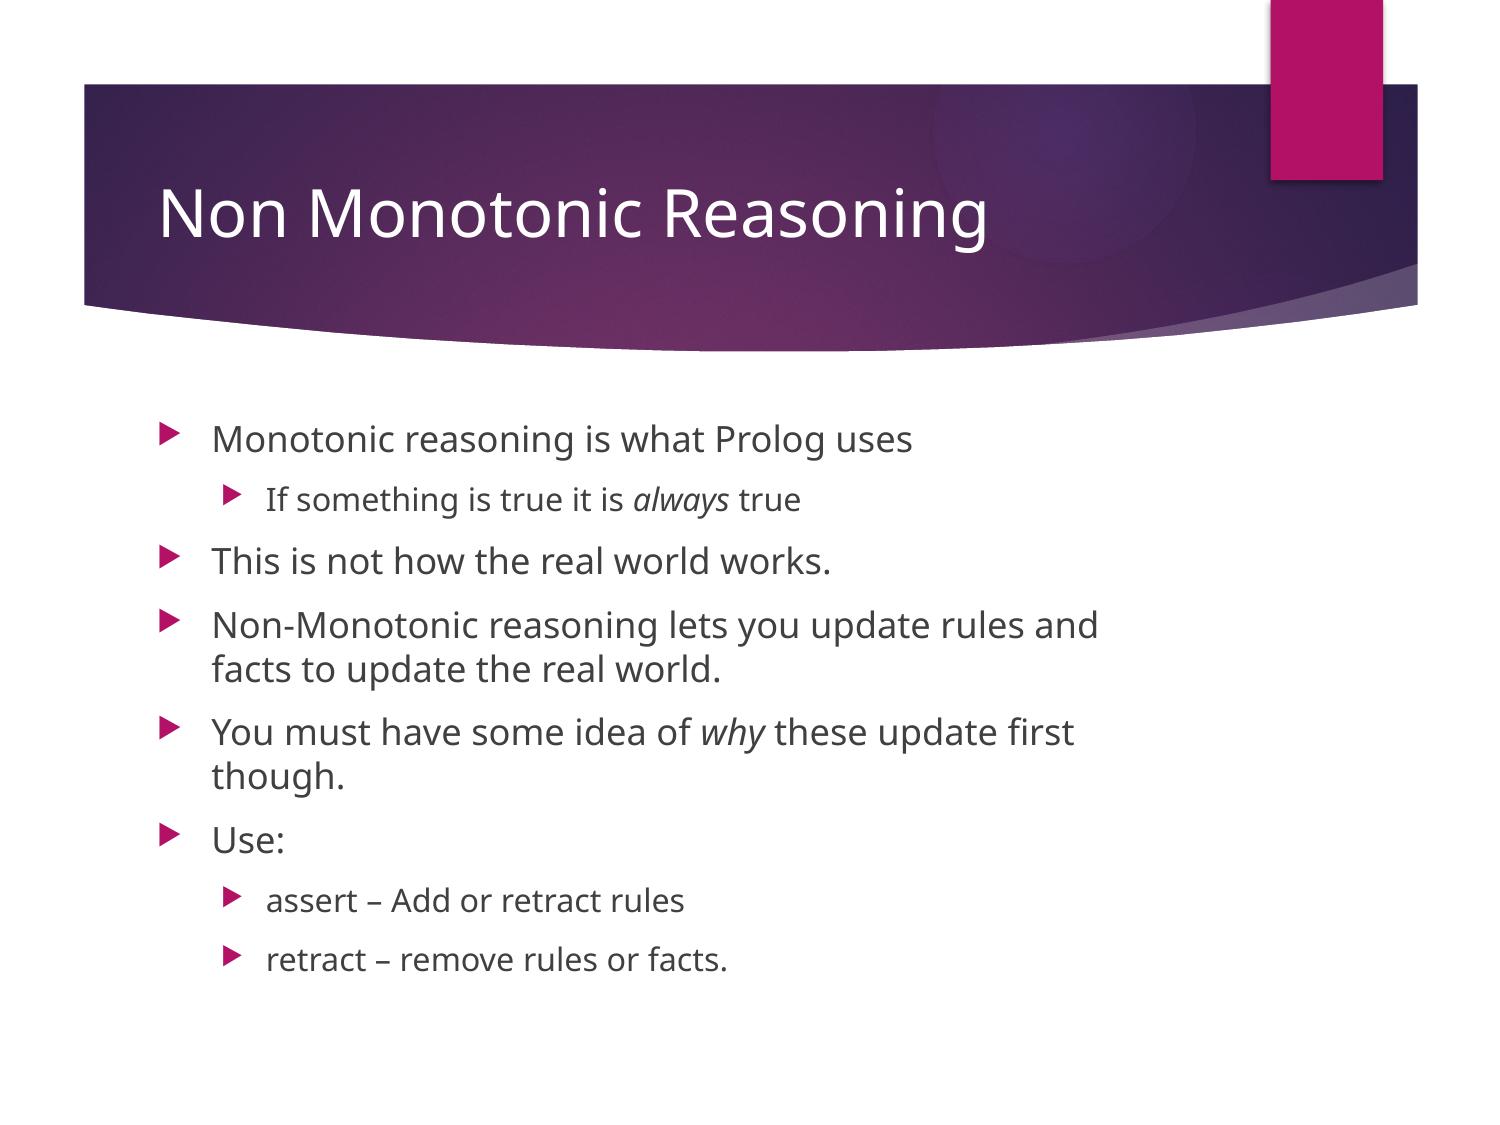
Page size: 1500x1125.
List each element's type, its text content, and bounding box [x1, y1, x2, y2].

title Non Monotonic Reasoning [142, 152, 1183, 269]
list Monotonic reasoning is what Prolog uses If something is true it is always true This is not how the real world works. Non-Monotonic reasoning lets you update rules and facts to update the real world. You must have some idea of why these update first though. Use: assert – Add or retract rules retract – remove rules or facts. [141, 408, 1183, 988]
